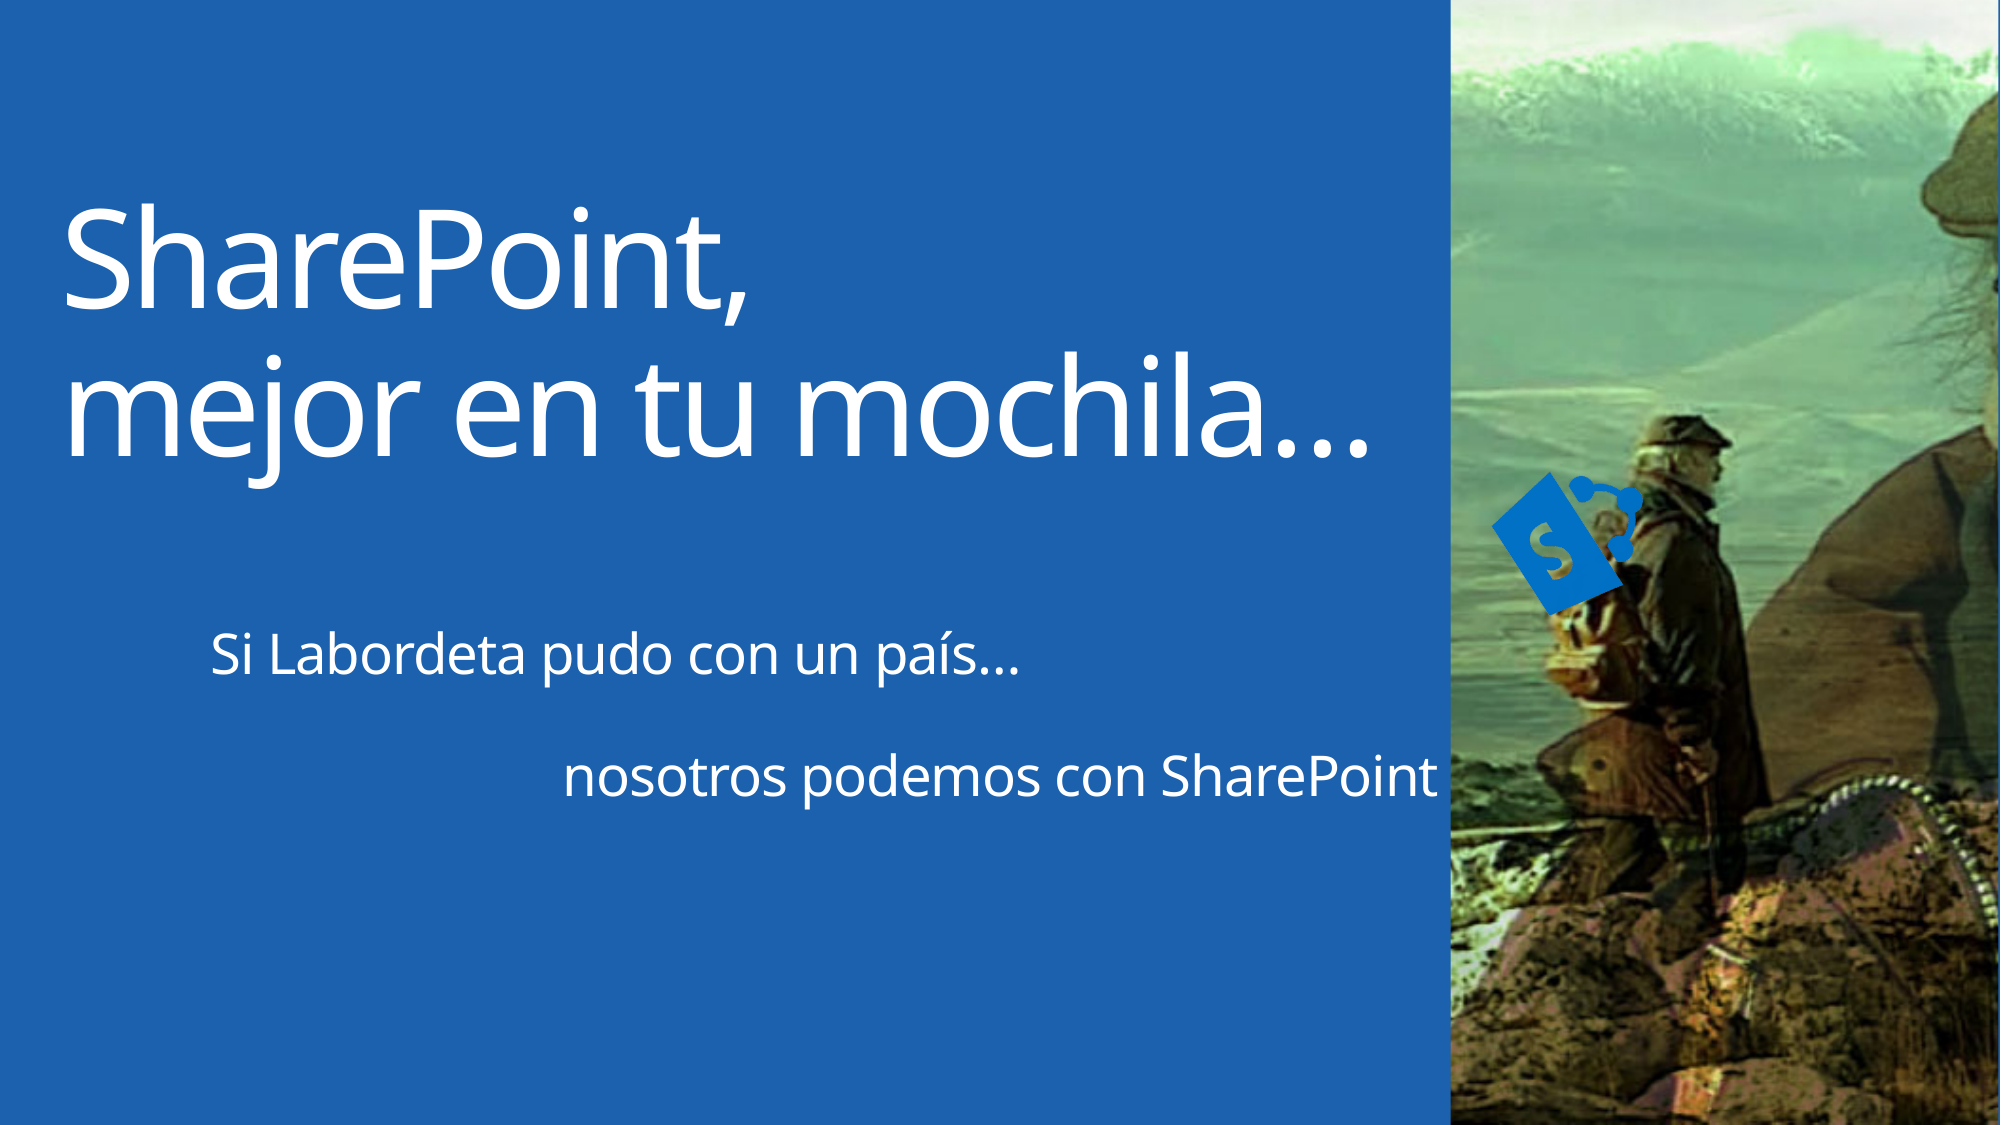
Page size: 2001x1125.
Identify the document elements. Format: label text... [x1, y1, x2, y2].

list Si Labordeta pudo con un país… [60, 558, 1450, 871]
picture [1450, 0, 1999, 1125]
title SharePoint, mejor en tu mochila… [60, 286, 1450, 487]
text_box nosotros podemos con SharePoint [112, 747, 1450, 928]
